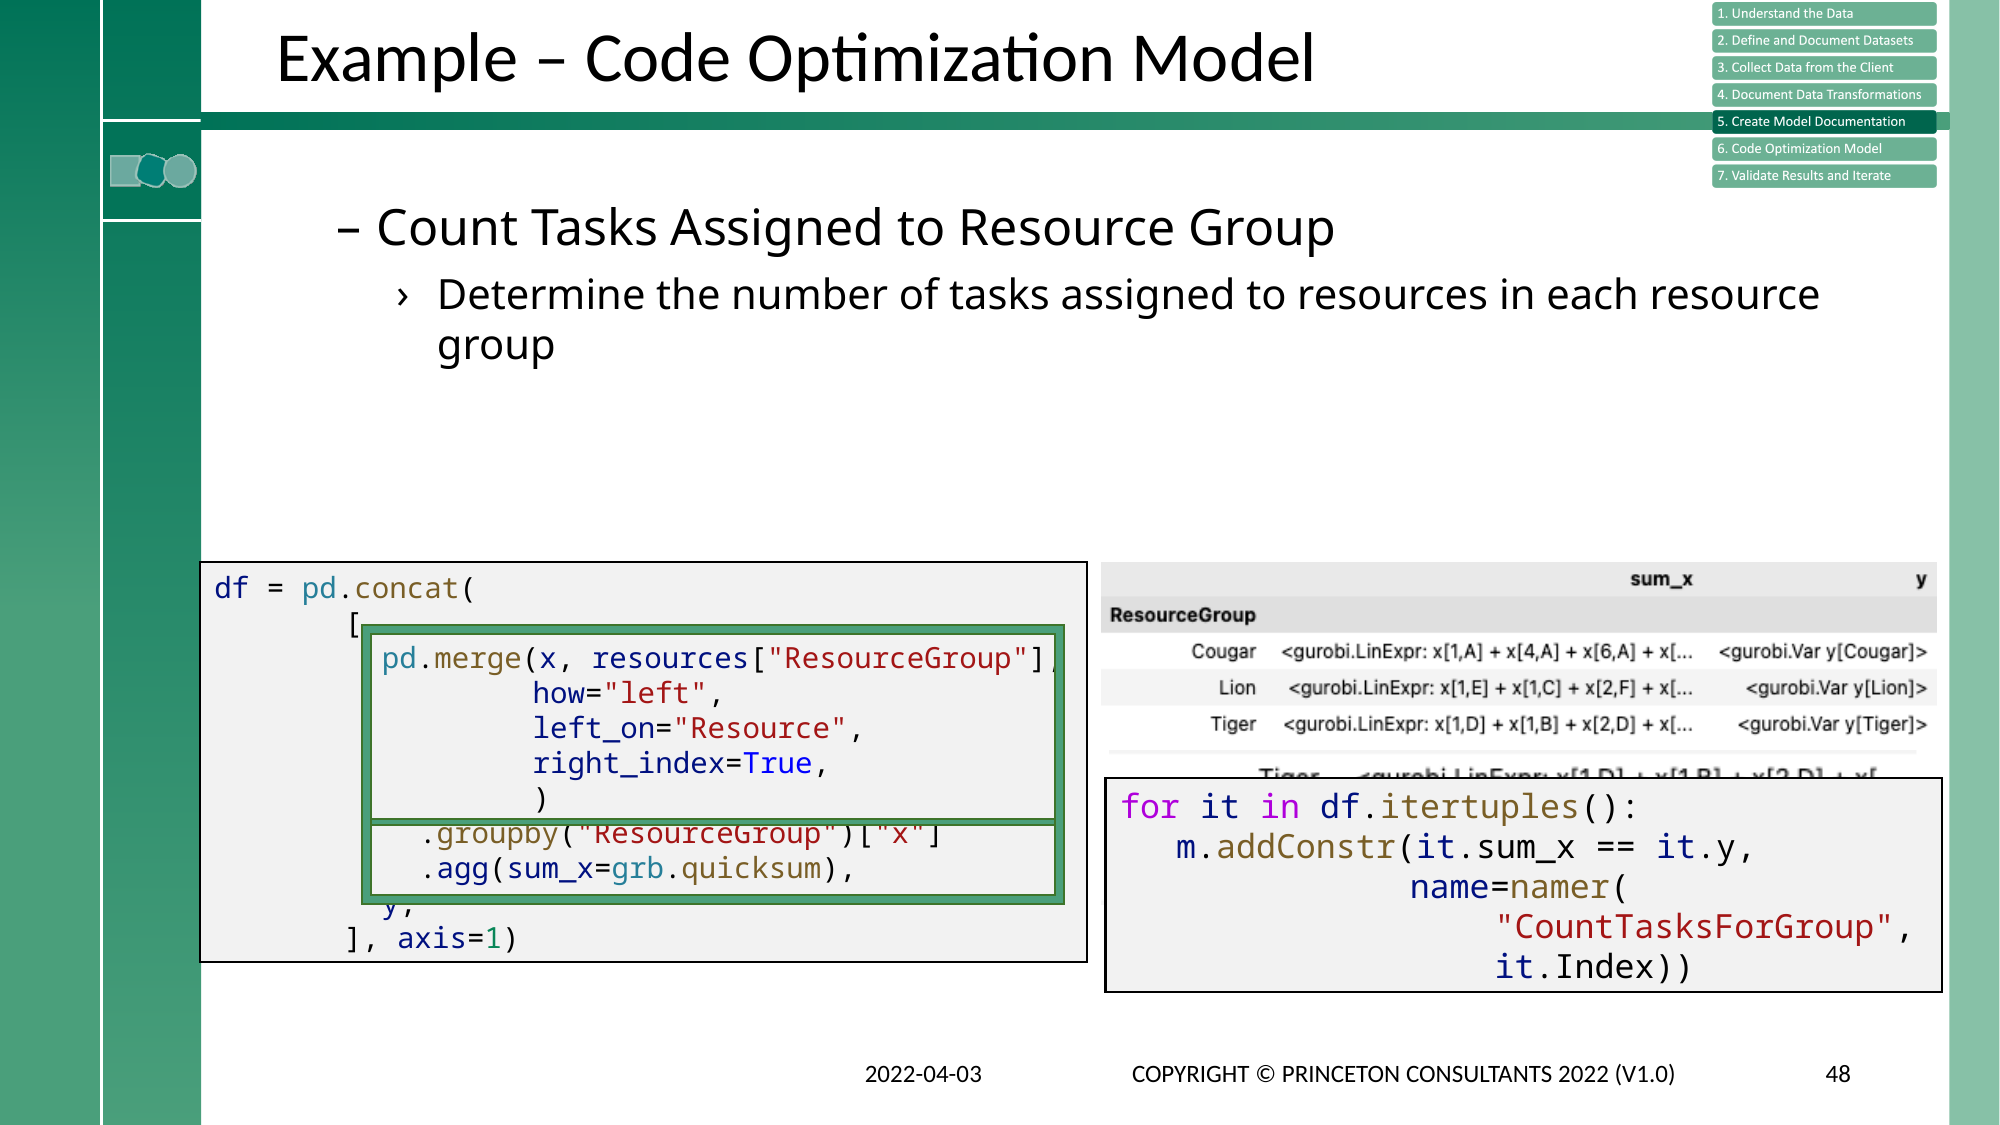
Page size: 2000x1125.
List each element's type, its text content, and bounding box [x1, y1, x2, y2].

text_box df = pd.concat( [ pd.merge(x, resources["ResourceGroup"], how="left", left_on="Resource", right_index=True, ) .groupby("ResourceGroup")["x"] .agg(sum_x=grb.quicksum), y, ], axis=1) [199, 561, 1088, 963]
text_box [361, 624, 1065, 905]
picture [105, 149, 201, 192]
slide_number 48 [1766, 1042, 1867, 1103]
picture [1712, 1, 1937, 188]
text_box for it in df.itertuples(): m.addConstr(it.sum_x == it.y, name=namer( "CountTasksForGroup", it.Index)) [1104, 777, 1943, 993]
footer Copyright © Princeton Consultants 2022 (V1.0) [1074, 1042, 1734, 1103]
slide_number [849, 1042, 1050, 1103]
picture [1101, 562, 1937, 905]
text_box [372, 818, 1054, 826]
title Example – Code Optimization Model [261, 12, 1712, 105]
